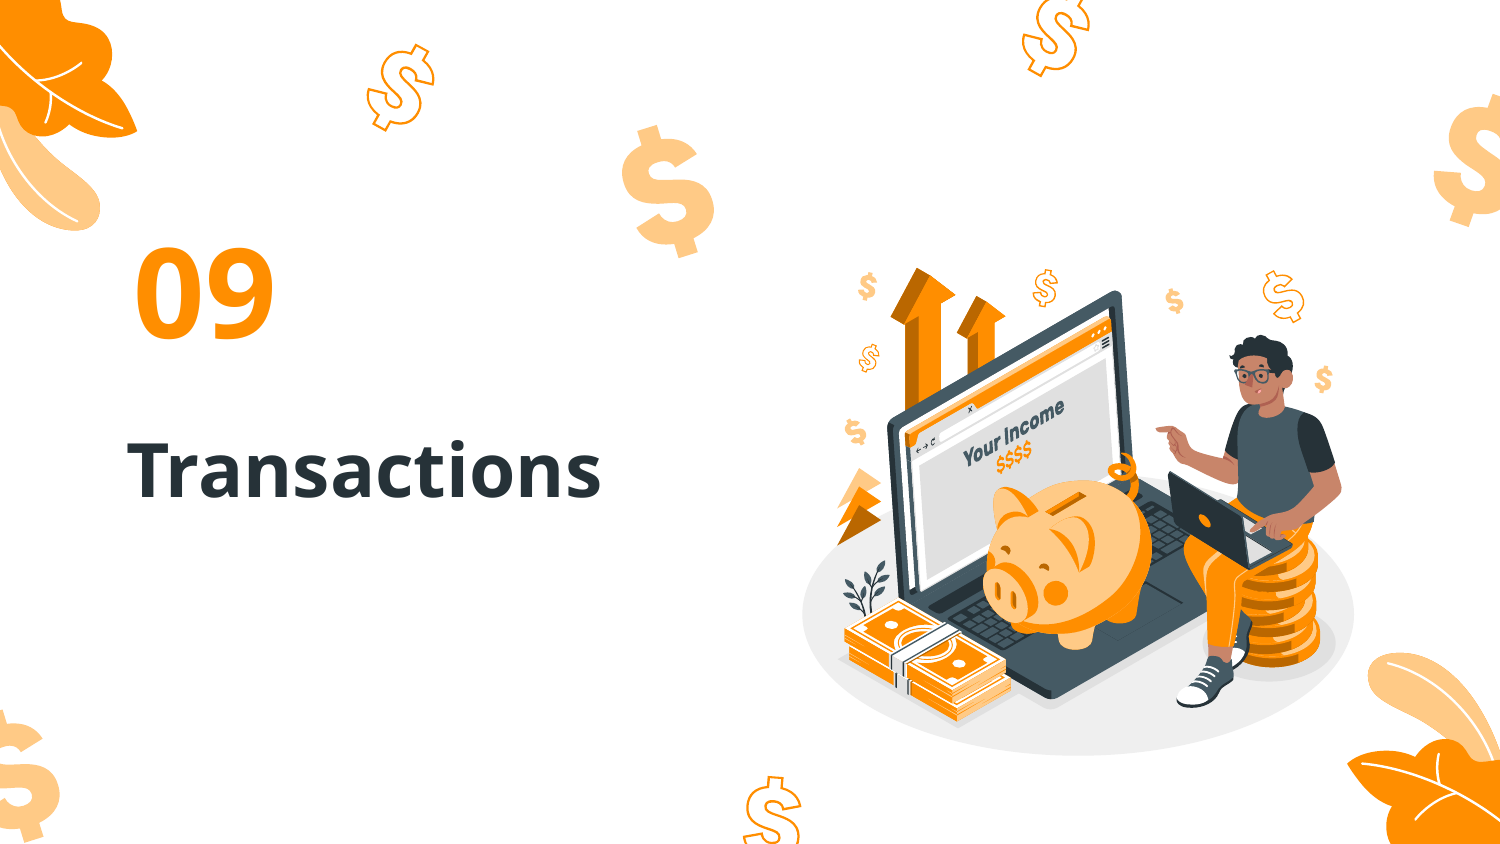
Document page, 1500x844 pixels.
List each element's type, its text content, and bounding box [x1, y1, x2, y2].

text_box [366, 43, 435, 132]
text_box [622, 124, 714, 259]
title 09 [118, 200, 337, 377]
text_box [775, 267, 1382, 756]
title Transactions [111, 258, 756, 528]
